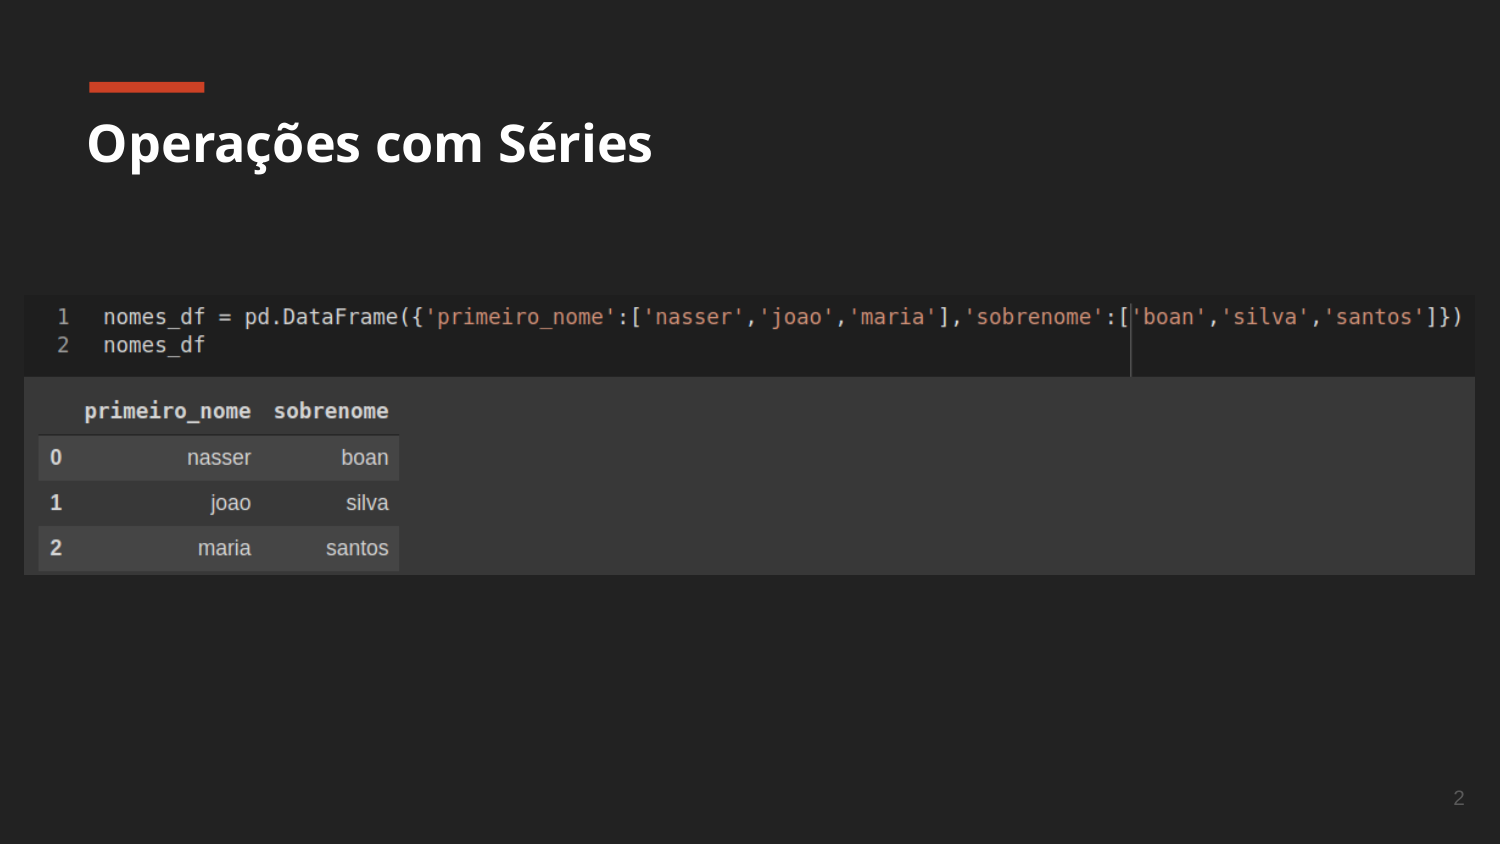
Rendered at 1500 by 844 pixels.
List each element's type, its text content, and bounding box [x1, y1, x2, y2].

title Operações com Séries [71, 95, 875, 203]
slide_number ‹#› [1389, 764, 1480, 830]
picture [24, 295, 1476, 575]
